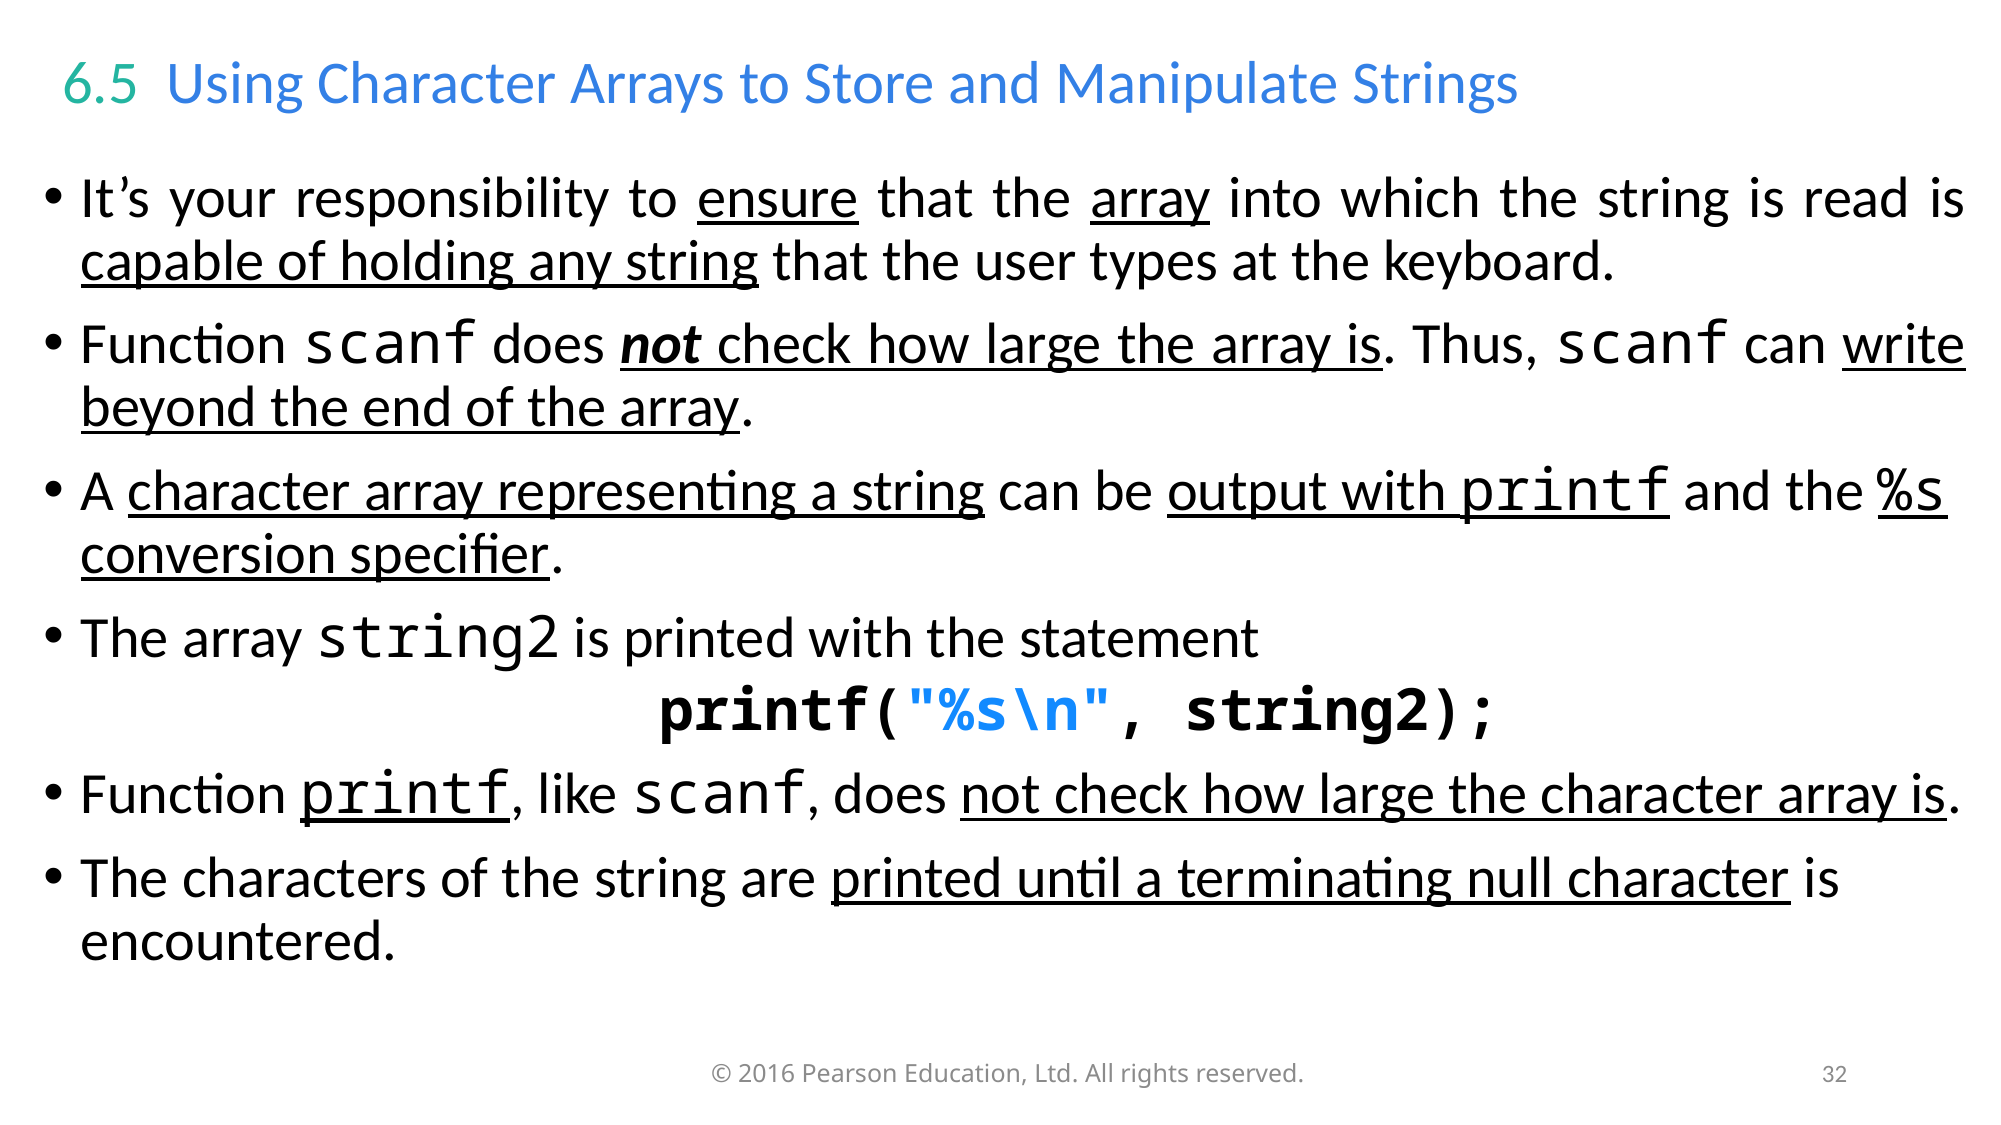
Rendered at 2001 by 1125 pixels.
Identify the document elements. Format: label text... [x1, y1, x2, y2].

list It’s your responsibility to ensure that the array into which the string is read is capable of holding any string that the user types at the keyboard. Function scanf does not check how large the array is. Thus, scanf can write beyond the end of the array. A character array representing a string can be output with printf and the %s conversion specifier. The array string2 is printed with the statement printf("%s\n", string2); Function printf, like scanf, does not check how large the character array is. The characters of the string are printed until a terminating null character is encountered. [28, 159, 1981, 1005]
slide_number 32 [1412, 1042, 1863, 1103]
footer © 2016 Pearson Education, Ltd. All rights reserved. [483, 1042, 1412, 1103]
title 6.5 Using Character Arrays to Store and Manipulate Strings [47, 22, 1773, 146]
